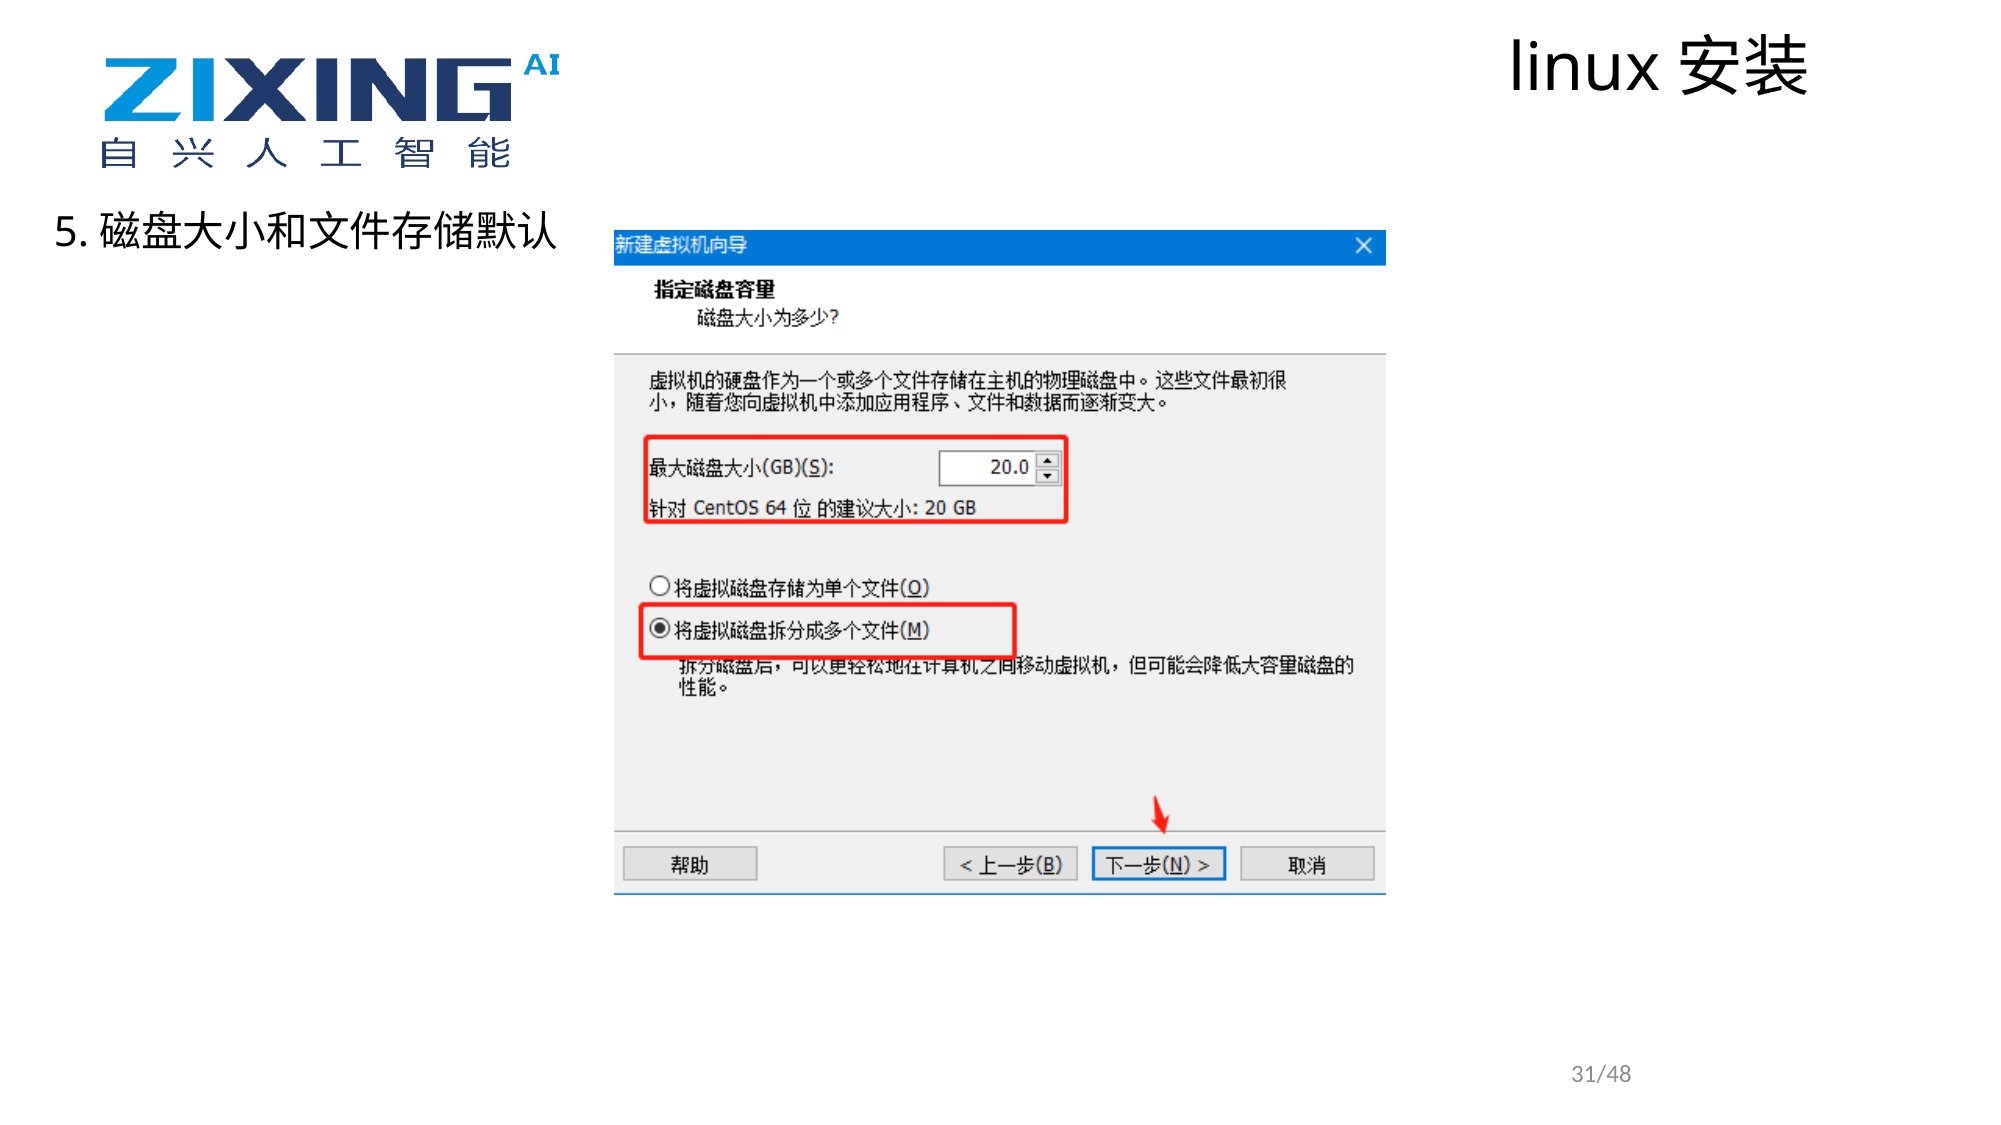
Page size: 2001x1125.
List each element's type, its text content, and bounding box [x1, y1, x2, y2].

slide_number 31/48 [1309, 1043, 1647, 1103]
text_box linux安装 [1493, 16, 1913, 112]
picture [613, 230, 1386, 895]
picture [102, 54, 559, 168]
text_box 5.磁盘大小和文件存储默认 [39, 172, 1944, 1043]
